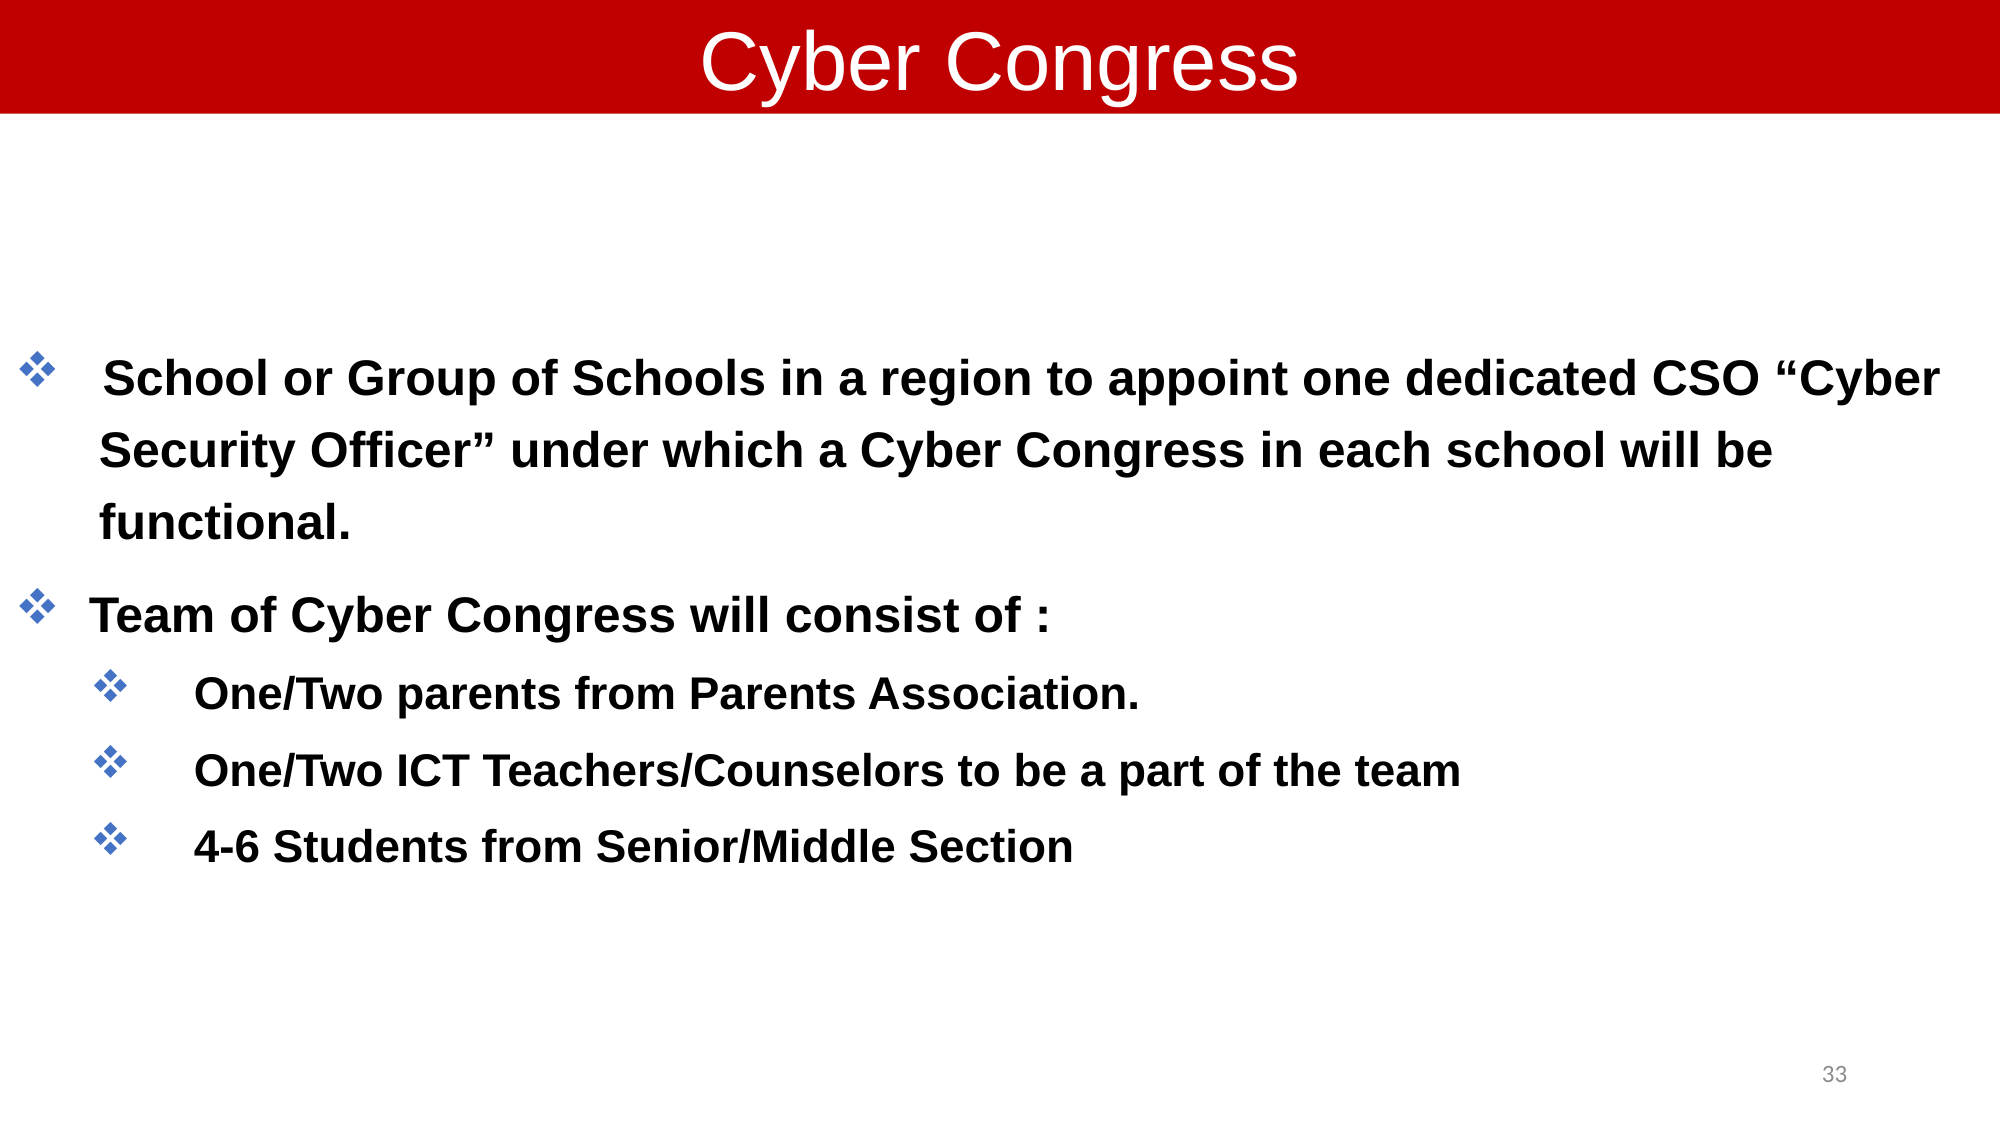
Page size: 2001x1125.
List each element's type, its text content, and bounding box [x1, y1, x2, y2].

slide_number 33 [1412, 1042, 1863, 1103]
text_box Cyber Congress [0, 0, 2000, 114]
list School or Group of Schools in a region to appoint one dedicated CSO “Cyber Security Officer” under which a Cyber Congress in each school will be functional. Team of Cyber Congress will consist of : One/Two parents from Parents Association. One/Two ICT Teachers/Counselors to be a part of the team 4-6 Students from Senior/Middle Section [0, 326, 2000, 983]
